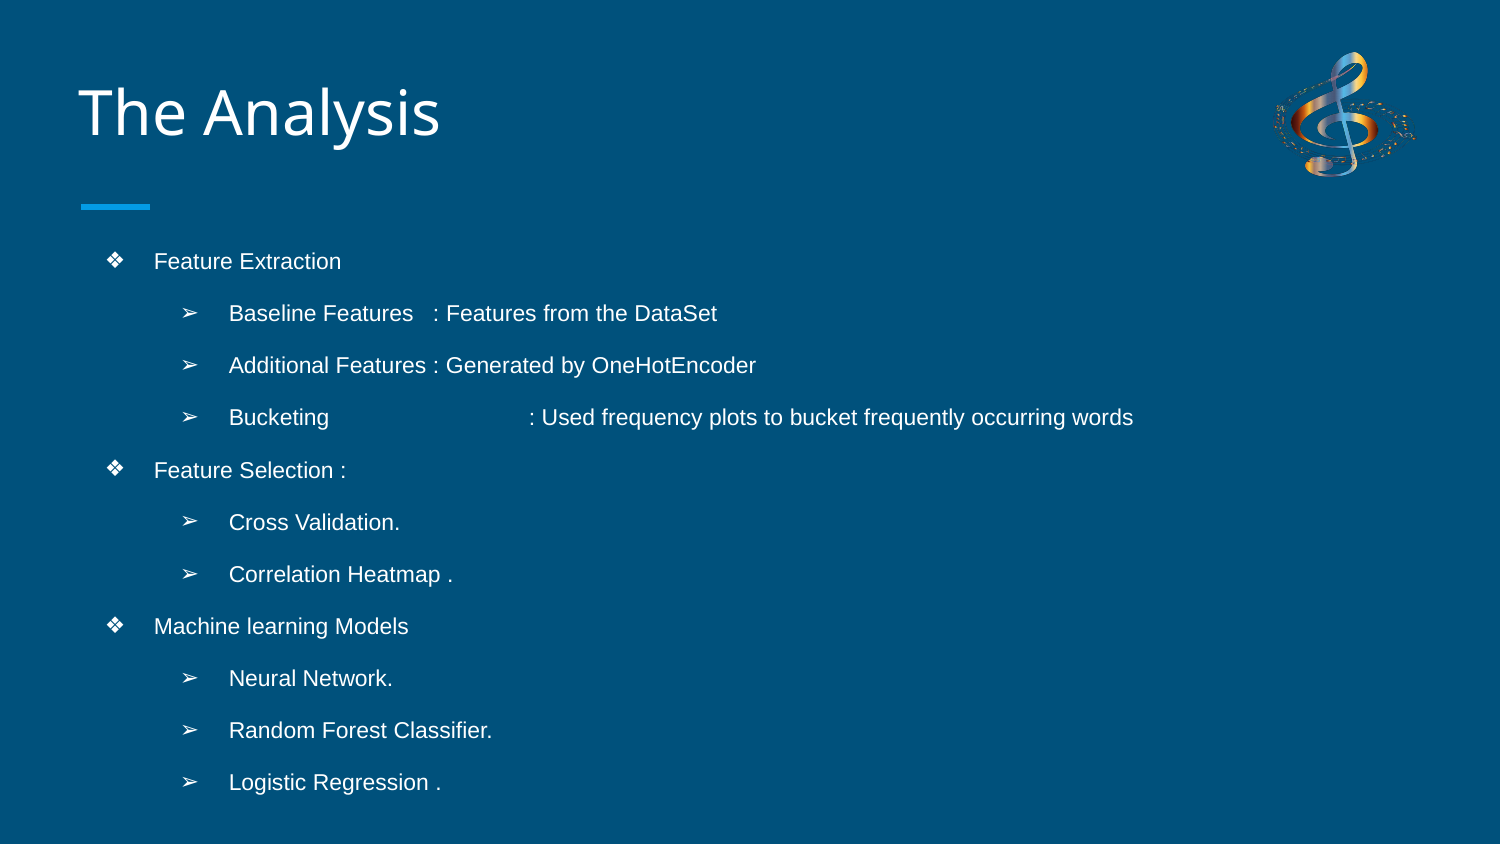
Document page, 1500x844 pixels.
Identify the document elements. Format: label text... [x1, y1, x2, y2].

list Feature Extraction Baseline Features : Features from the DataSet Additional Features : Generated by OneHotEncoder Bucketing : Used frequency plots to bucket frequently occurring words Feature Selection : Cross Validation. Correlation Heatmap . Machine learning Models Neural Network. Random Forest Classifier. Logistic Regression . [63, 206, 1437, 837]
picture [1292, 53, 1377, 176]
title The Analysis [63, 50, 1437, 163]
picture [1277, 106, 1286, 112]
